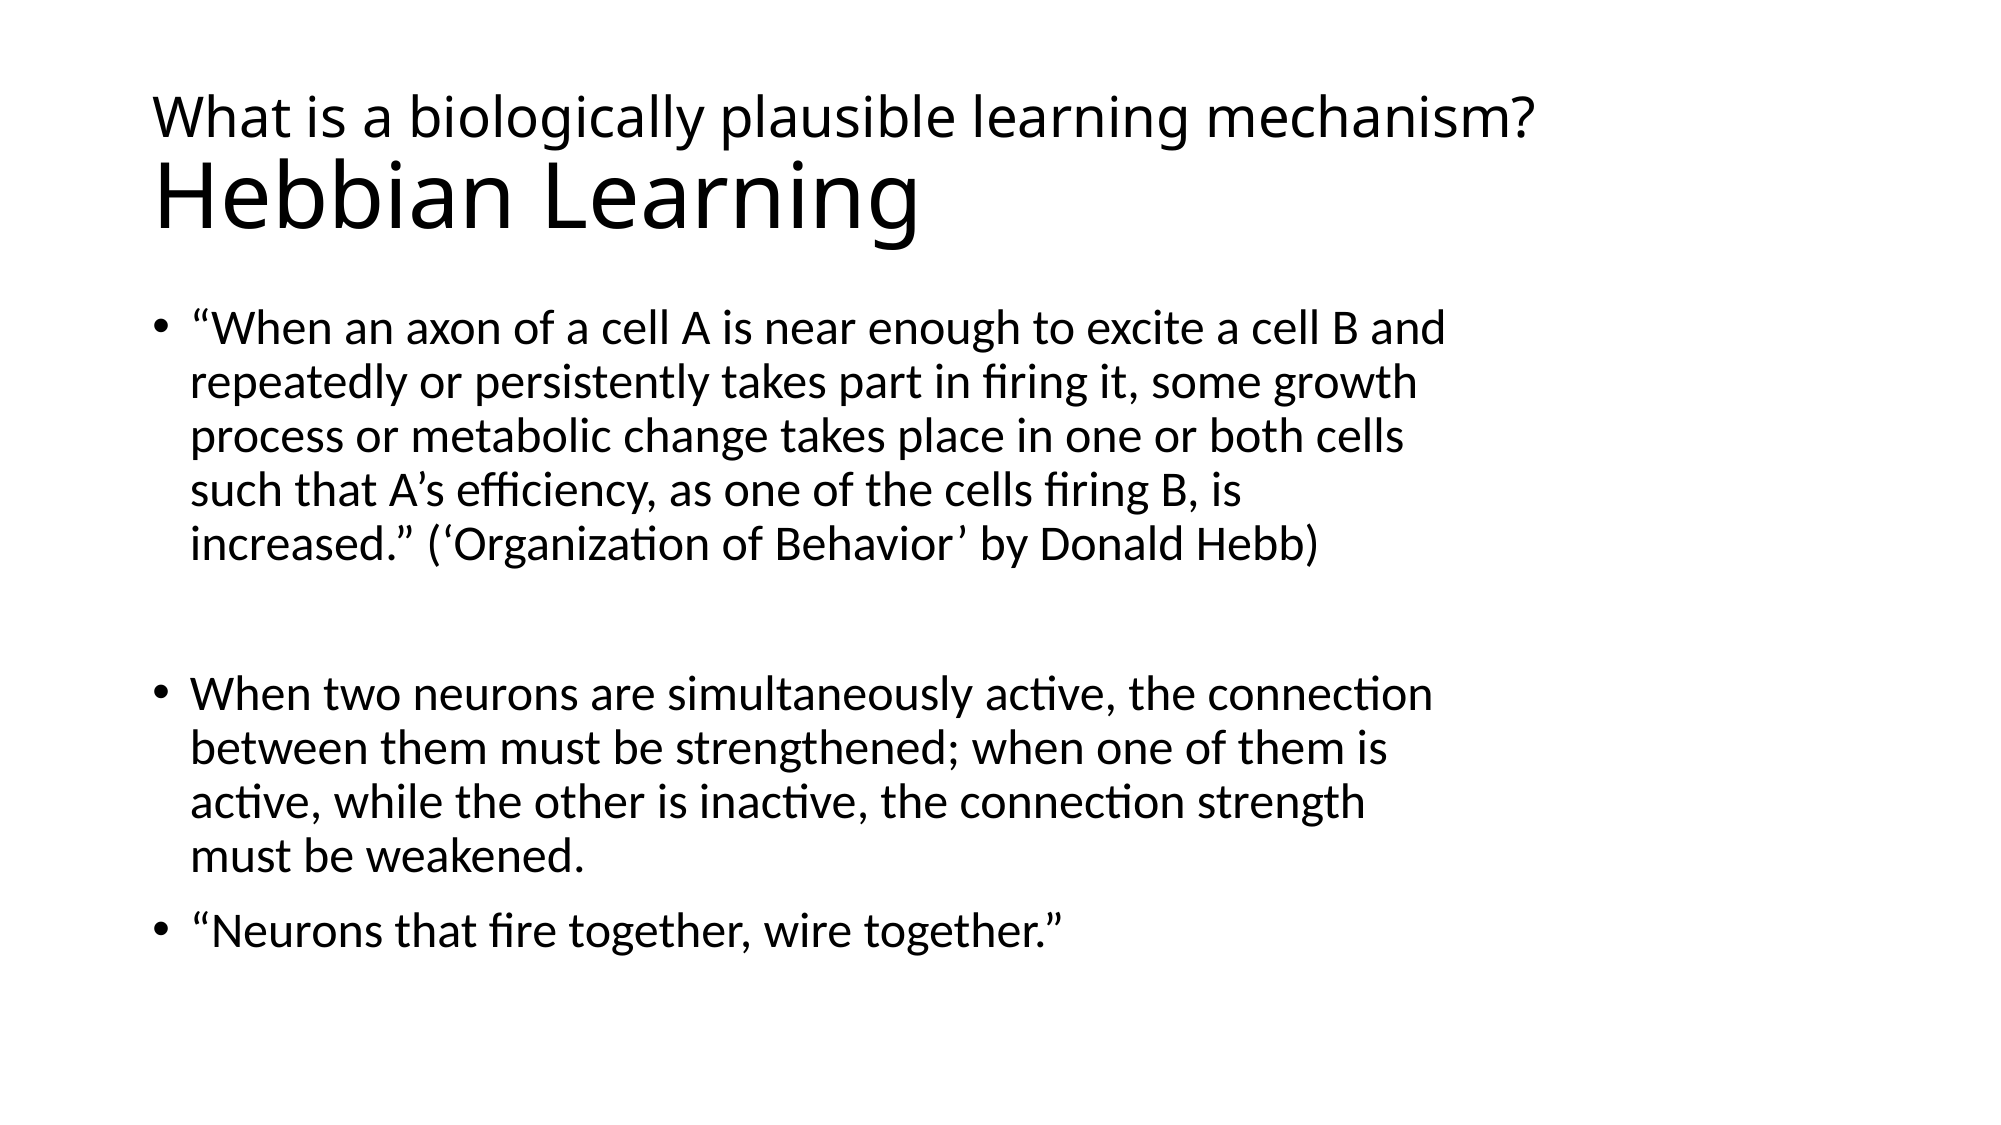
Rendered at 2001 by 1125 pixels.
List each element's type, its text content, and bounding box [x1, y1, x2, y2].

title What is a biologically plausible learning mechanism? Hebbian Learning [137, 59, 1863, 278]
list “When an axon of a cell A is near enough to excite a cell B and repeatedly or persistently takes part in firing it, some growth process or metabolic change takes place in one or both cells such that A’s efficiency, as one of the cells firing B, is increased.” (‘Organization of Behavior’ by Donald Hebb) When two neurons are simultaneously active, the connection between them must be strengthened; when one of them is active, while the other is inactive, the connection strength must be weakened. “Neurons that fire together, wire together.” [137, 294, 1488, 1040]
